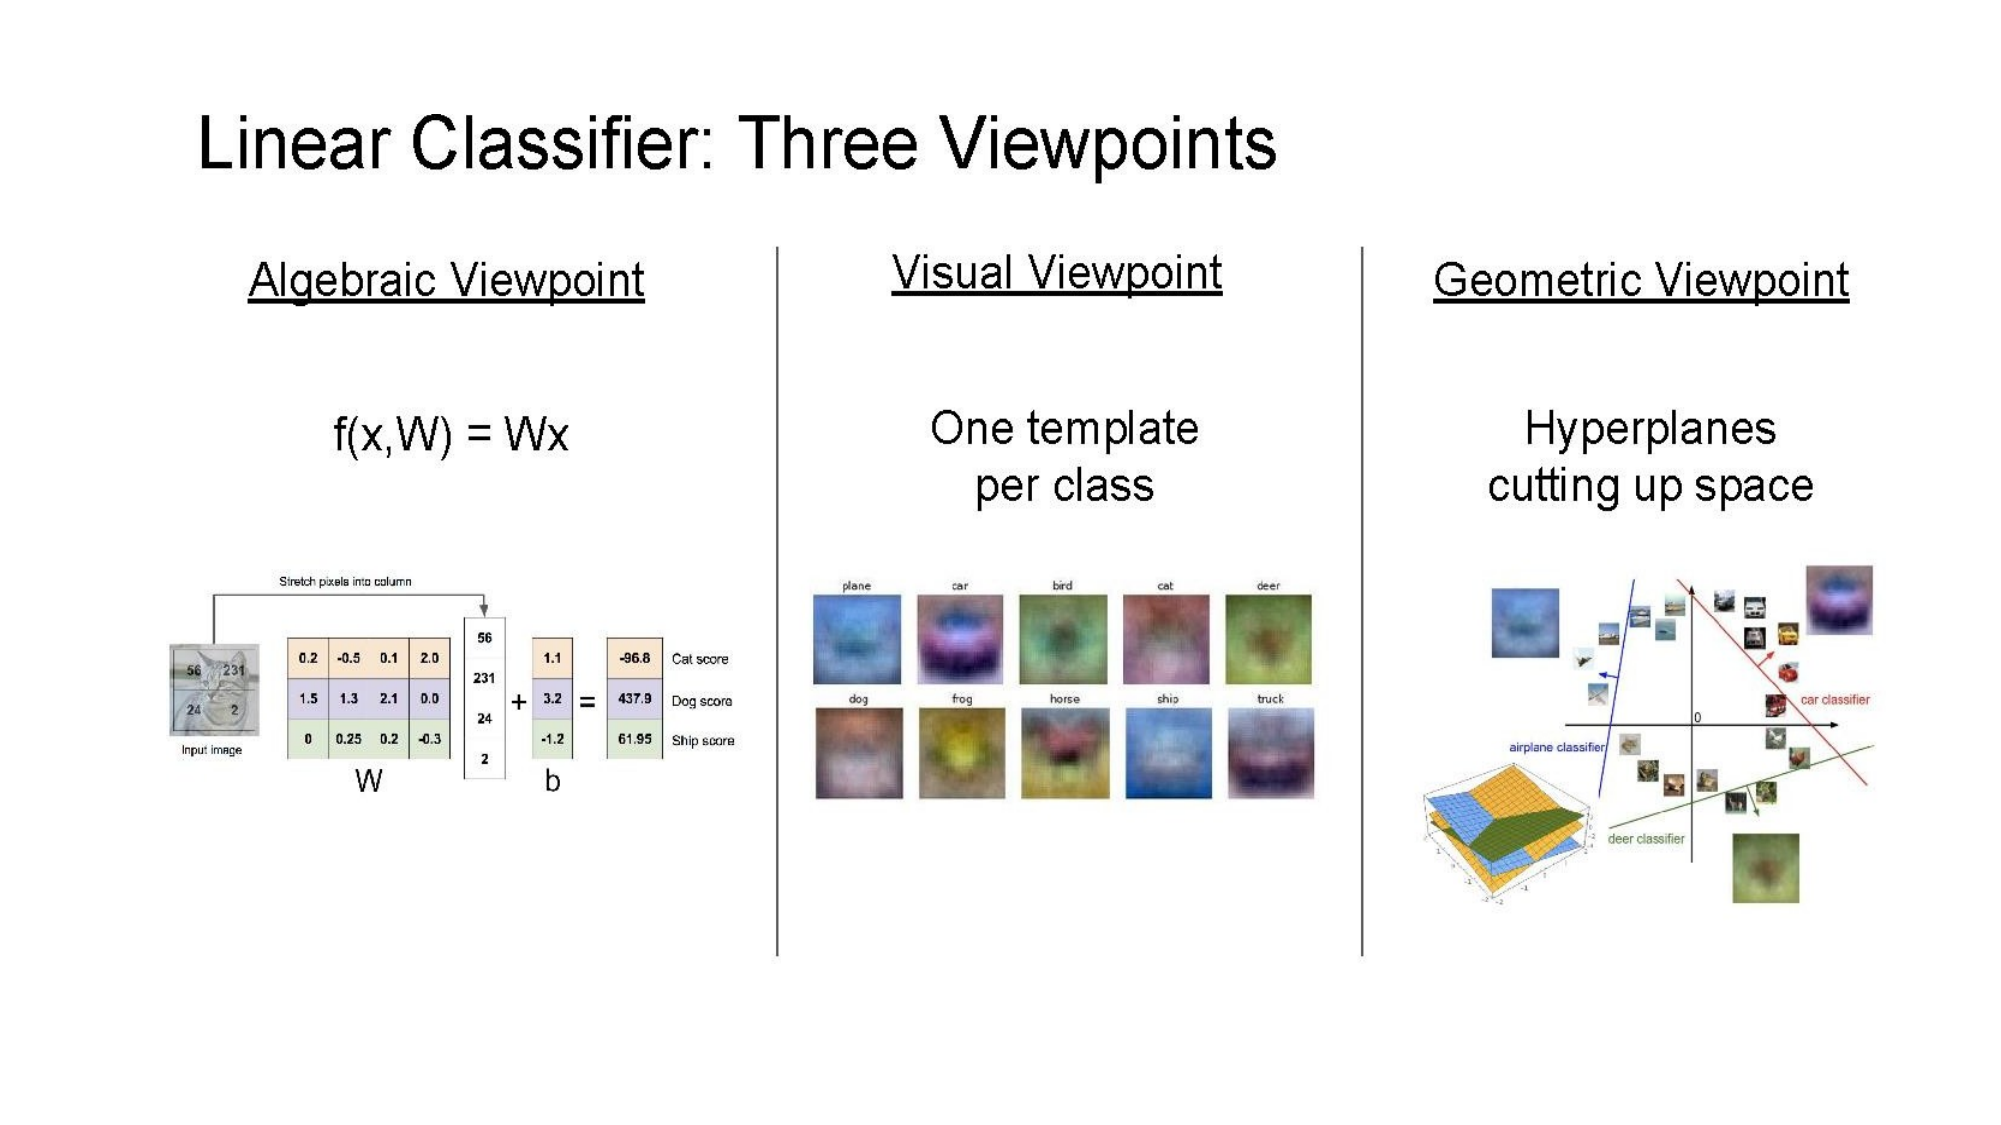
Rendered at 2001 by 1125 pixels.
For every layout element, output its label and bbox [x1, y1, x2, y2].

picture [166, 114, 1886, 964]
